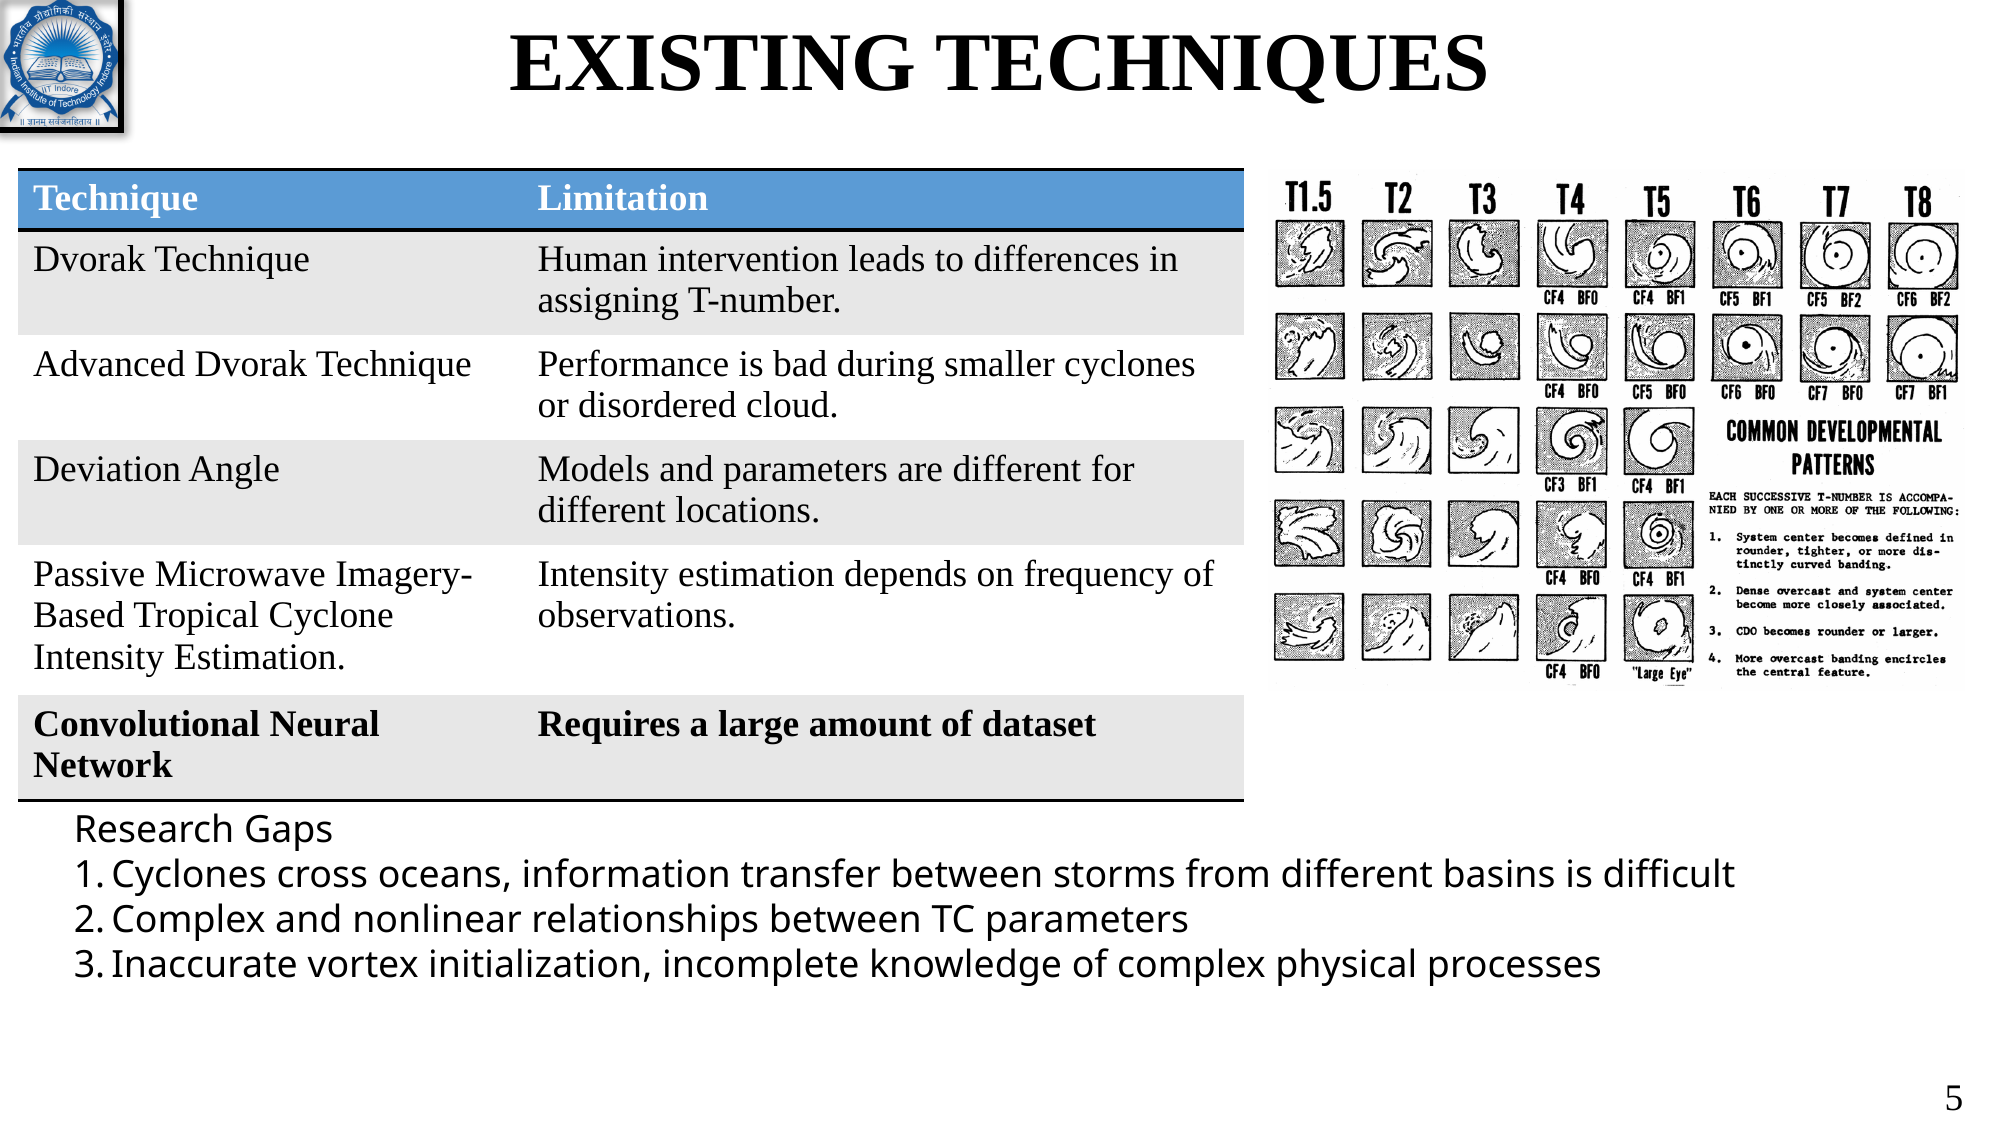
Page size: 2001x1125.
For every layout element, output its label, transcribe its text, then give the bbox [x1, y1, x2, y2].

text_box 5 [1929, 1065, 2000, 1125]
text_box Research Gaps Cyclones cross oceans, information transfer between storms from different basins is difficult Complex and nonlinear relationships between TC parameters Inaccurate vortex initialization, incomplete knowledge of complex physical processes [59, 798, 1893, 993]
picture [0, 0, 119, 128]
text_box EXISTING TECHNIQUES [409, 0, 1591, 115]
table_cell Passive Microwave Imagery-Based Tropical Cyclone Intensity Estimation. [18, 545, 522, 695]
table_cell Requires a large amount of dataset [522, 695, 1244, 798]
table_cell Models and parameters are different for different locations. [522, 440, 1244, 545]
table_header Limitation [522, 171, 1244, 228]
table_cell Human intervention leads to differences in assigning T-number. [522, 232, 1244, 335]
table_cell Dvorak Technique [18, 232, 522, 335]
table_cell Deviation Angle [18, 440, 522, 545]
table_header Technique [18, 171, 522, 228]
picture [1268, 169, 1965, 691]
table_cell Advanced Dvorak Technique [18, 335, 522, 440]
table_cell Performance is bad during smaller cyclones or disordered cloud. [522, 335, 1244, 440]
table_cell Convolutional Neural Network [18, 695, 522, 799]
table_cell Intensity estimation depends on frequency of observations. [522, 545, 1244, 695]
